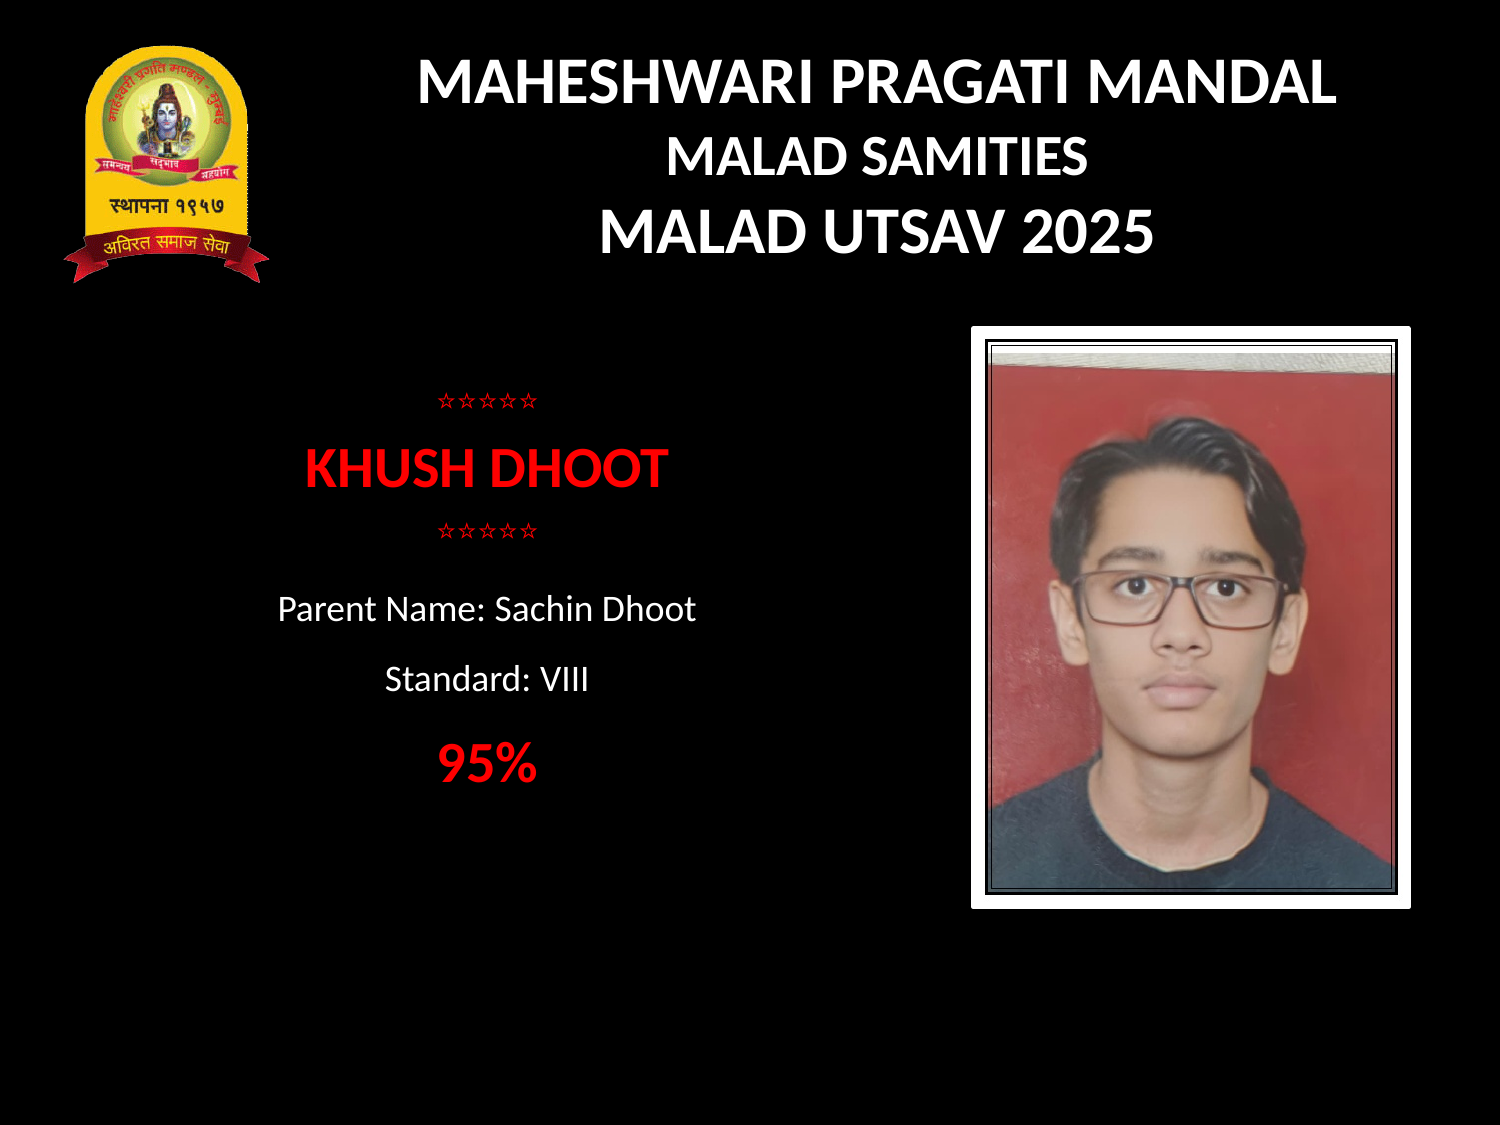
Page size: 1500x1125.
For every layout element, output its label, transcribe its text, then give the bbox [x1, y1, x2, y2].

text_box ⭐⭐⭐⭐⭐ KHUSH DHOOT ⭐⭐⭐⭐⭐ Parent Name: Sachin Dhoot Standard: VIII 95% [74, 374, 900, 802]
text_box MAHESHWARI PRAGATI MANDAL MALAD SAMITIES MALAD UTSAV 2025 [401, 29, 1354, 275]
picture [29, 29, 297, 301]
picture [974, 329, 1408, 907]
